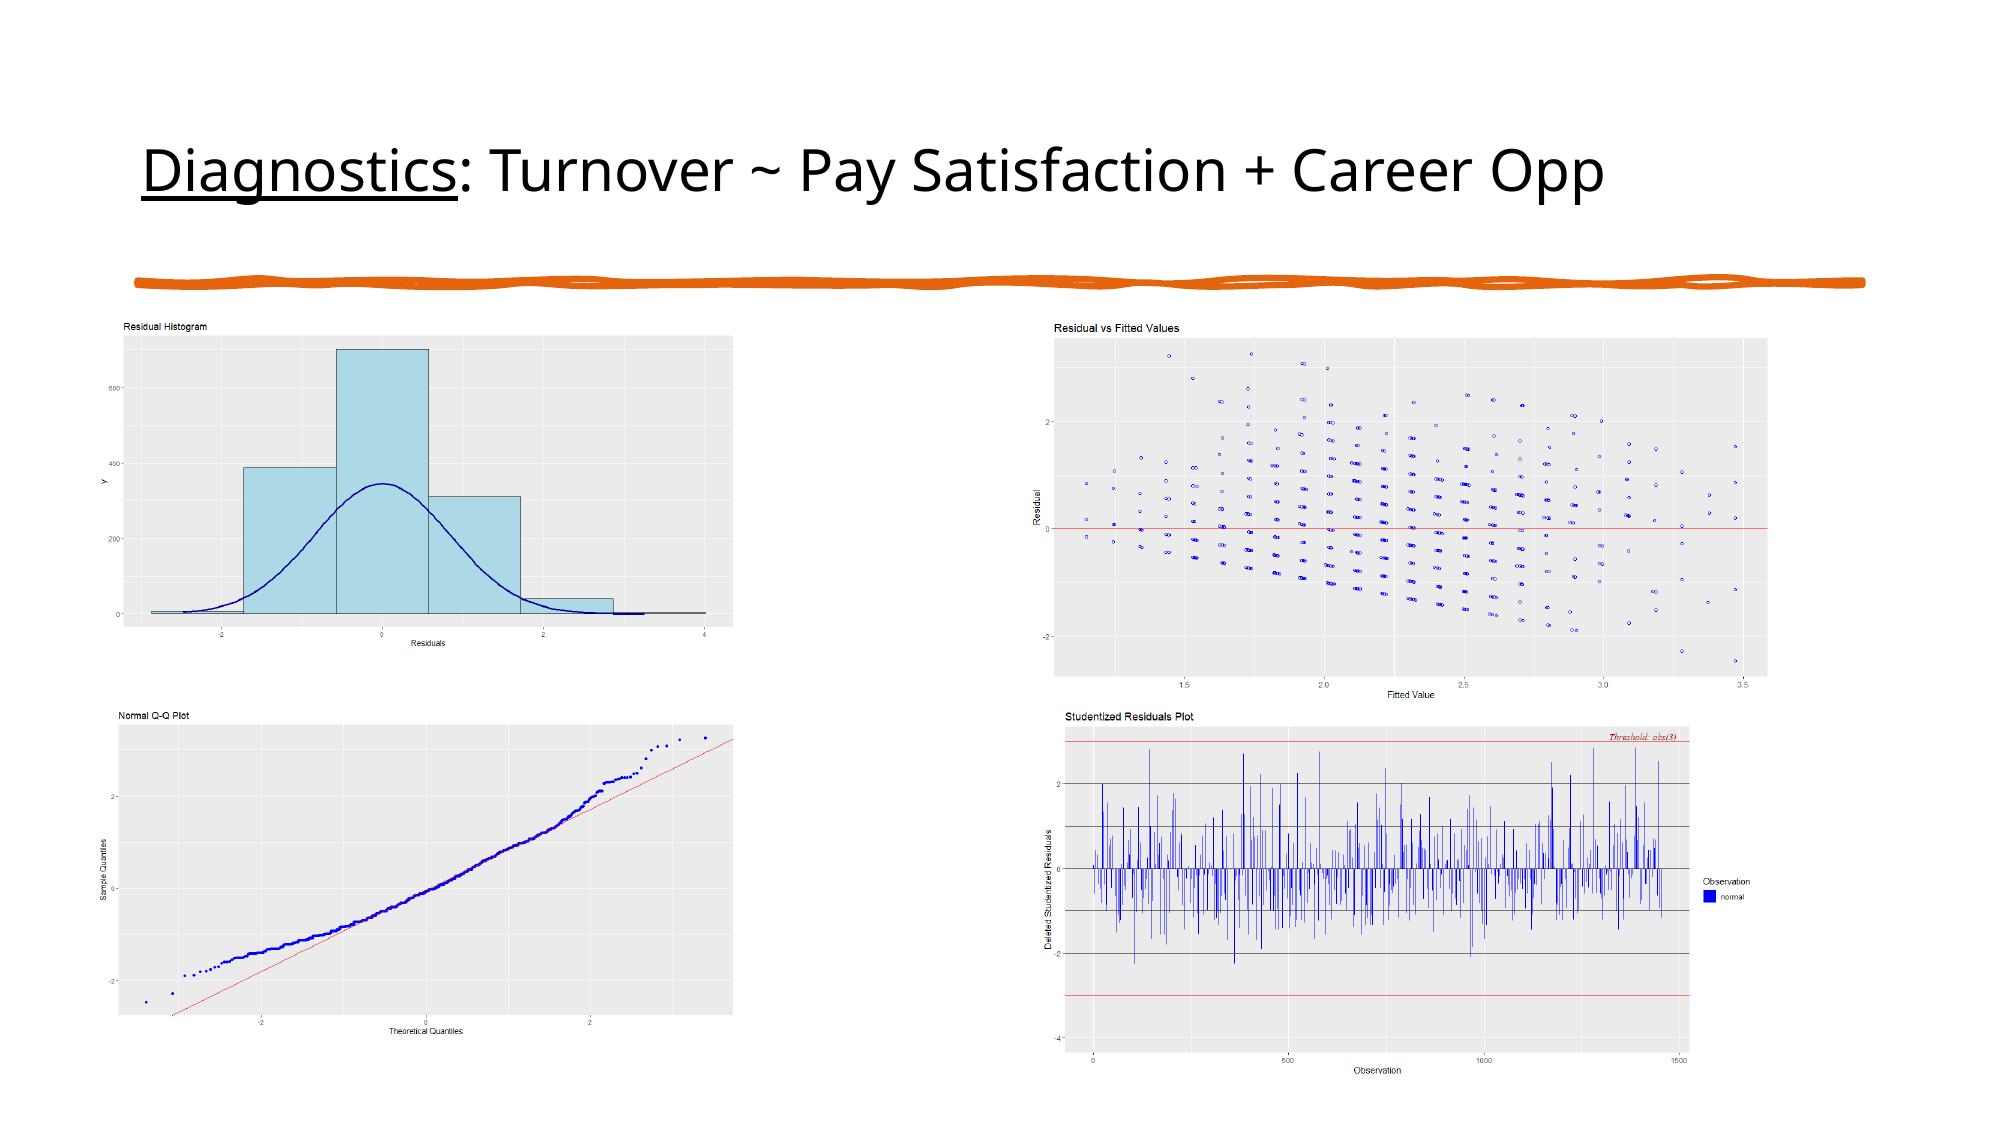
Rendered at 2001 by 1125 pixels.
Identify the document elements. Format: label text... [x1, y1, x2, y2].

picture [1039, 707, 1759, 1079]
picture [95, 707, 737, 1039]
title Diagnostics: Turnover ~ Pay Satisfaction + Career Opp [126, 59, 1851, 278]
picture [95, 318, 737, 651]
picture [1027, 318, 1772, 704]
